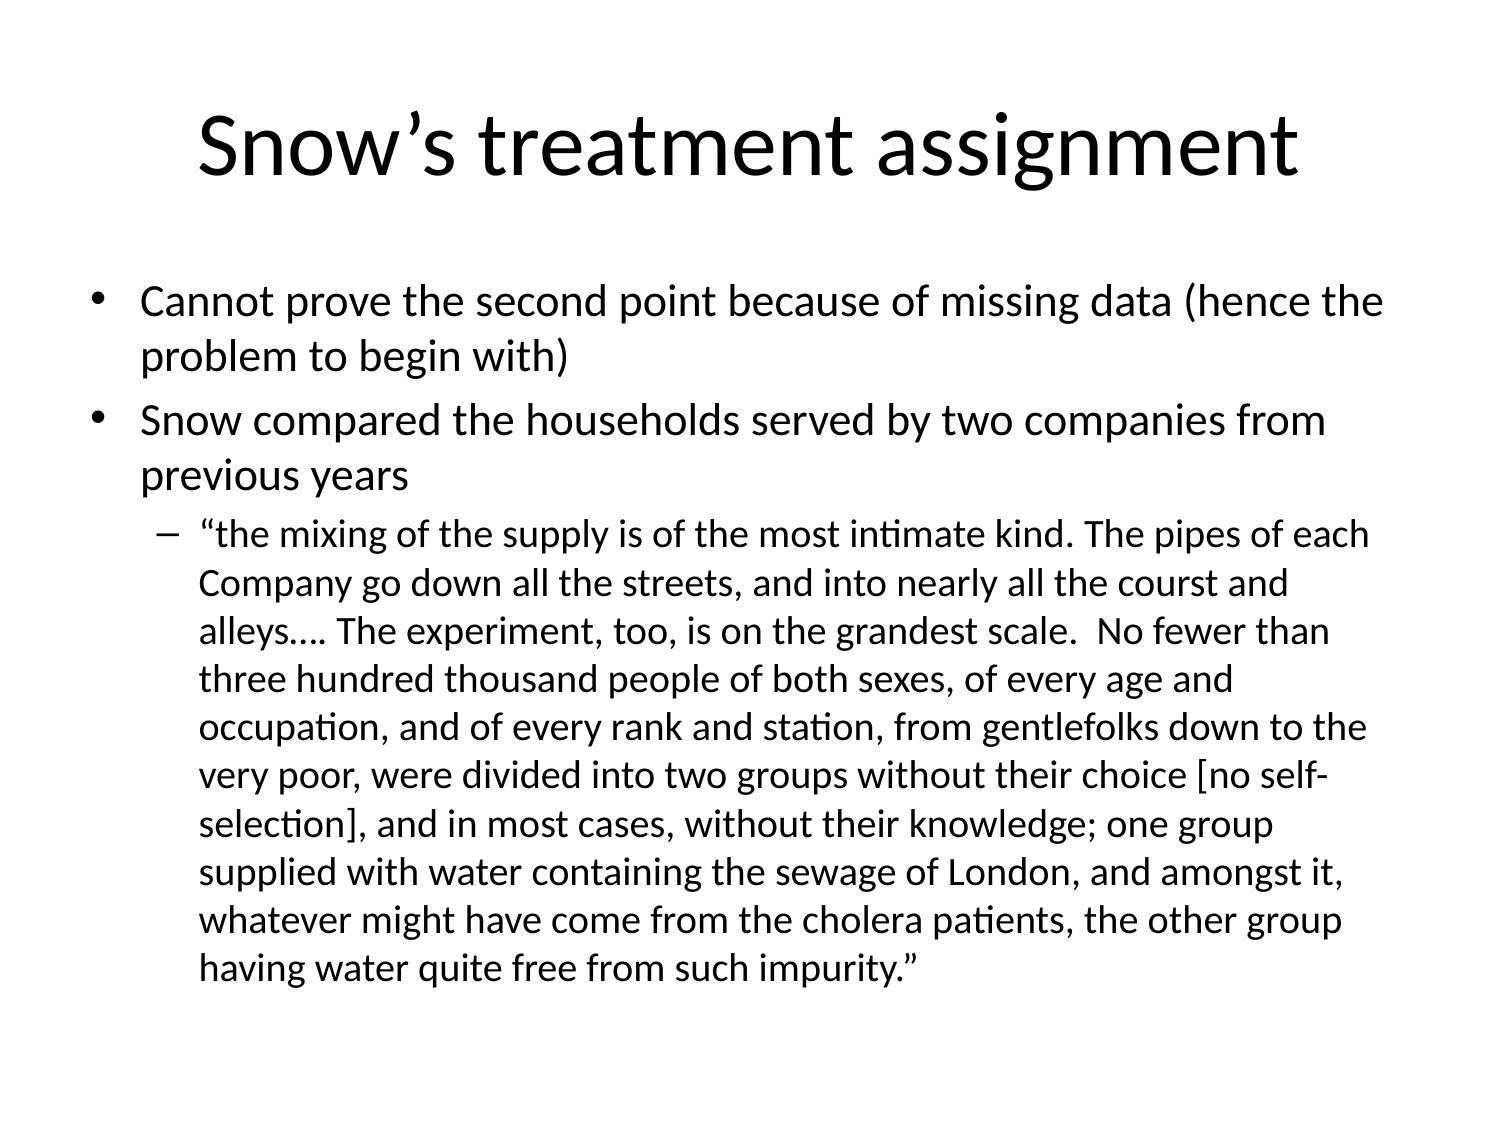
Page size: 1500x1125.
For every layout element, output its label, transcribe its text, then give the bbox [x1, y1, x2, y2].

title Snow’s treatment assignment [75, 45, 1425, 233]
list Cannot prove the second point because of missing data (hence the problem to begin with) Snow compared the households served by two companies from previous years “the mixing of the supply is of the most intimate kind. The pipes of each Company go down all the streets, and into nearly all the courst and alleys…. The experiment, too, is on the grandest scale. No fewer than three hundred thousand people of both sexes, of every age and occupation, and of every rank and station, from gentlefolks down to the very poor, were divided into two groups without their choice [no self-selection], and in most cases, without their knowledge; one group supplied with water containing the sewage of London, and amongst it, whatever might have come from the cholera patients, the other group having water quite free from such impurity.” [75, 262, 1425, 1005]
